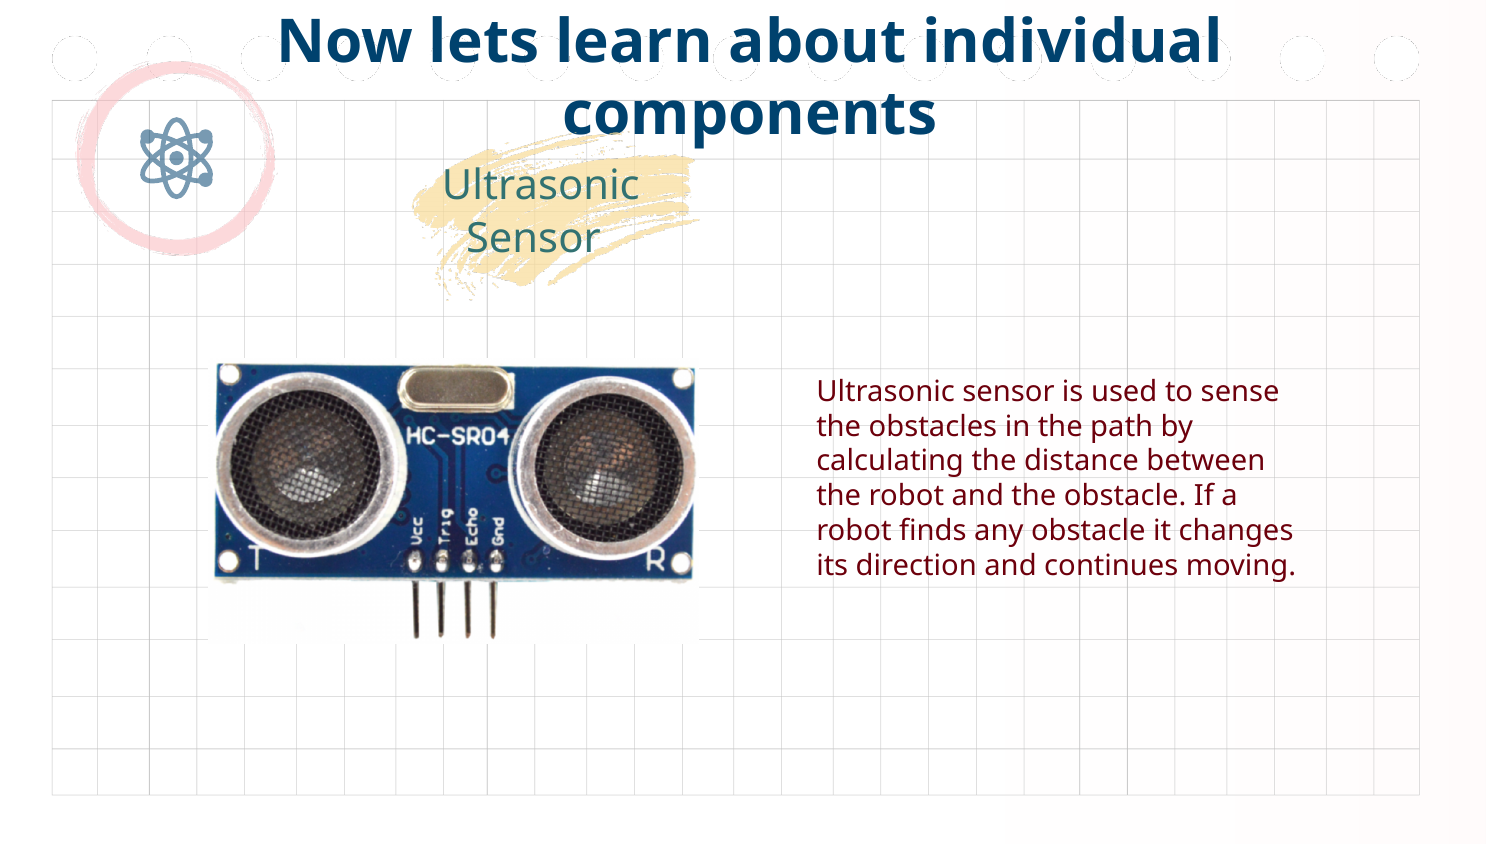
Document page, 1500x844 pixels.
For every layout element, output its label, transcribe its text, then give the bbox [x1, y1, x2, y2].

picture [0, 0, 1486, 844]
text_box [411, 131, 1332, 621]
title Now lets learn about individual components [75, 48, 1425, 101]
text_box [74, 59, 279, 257]
